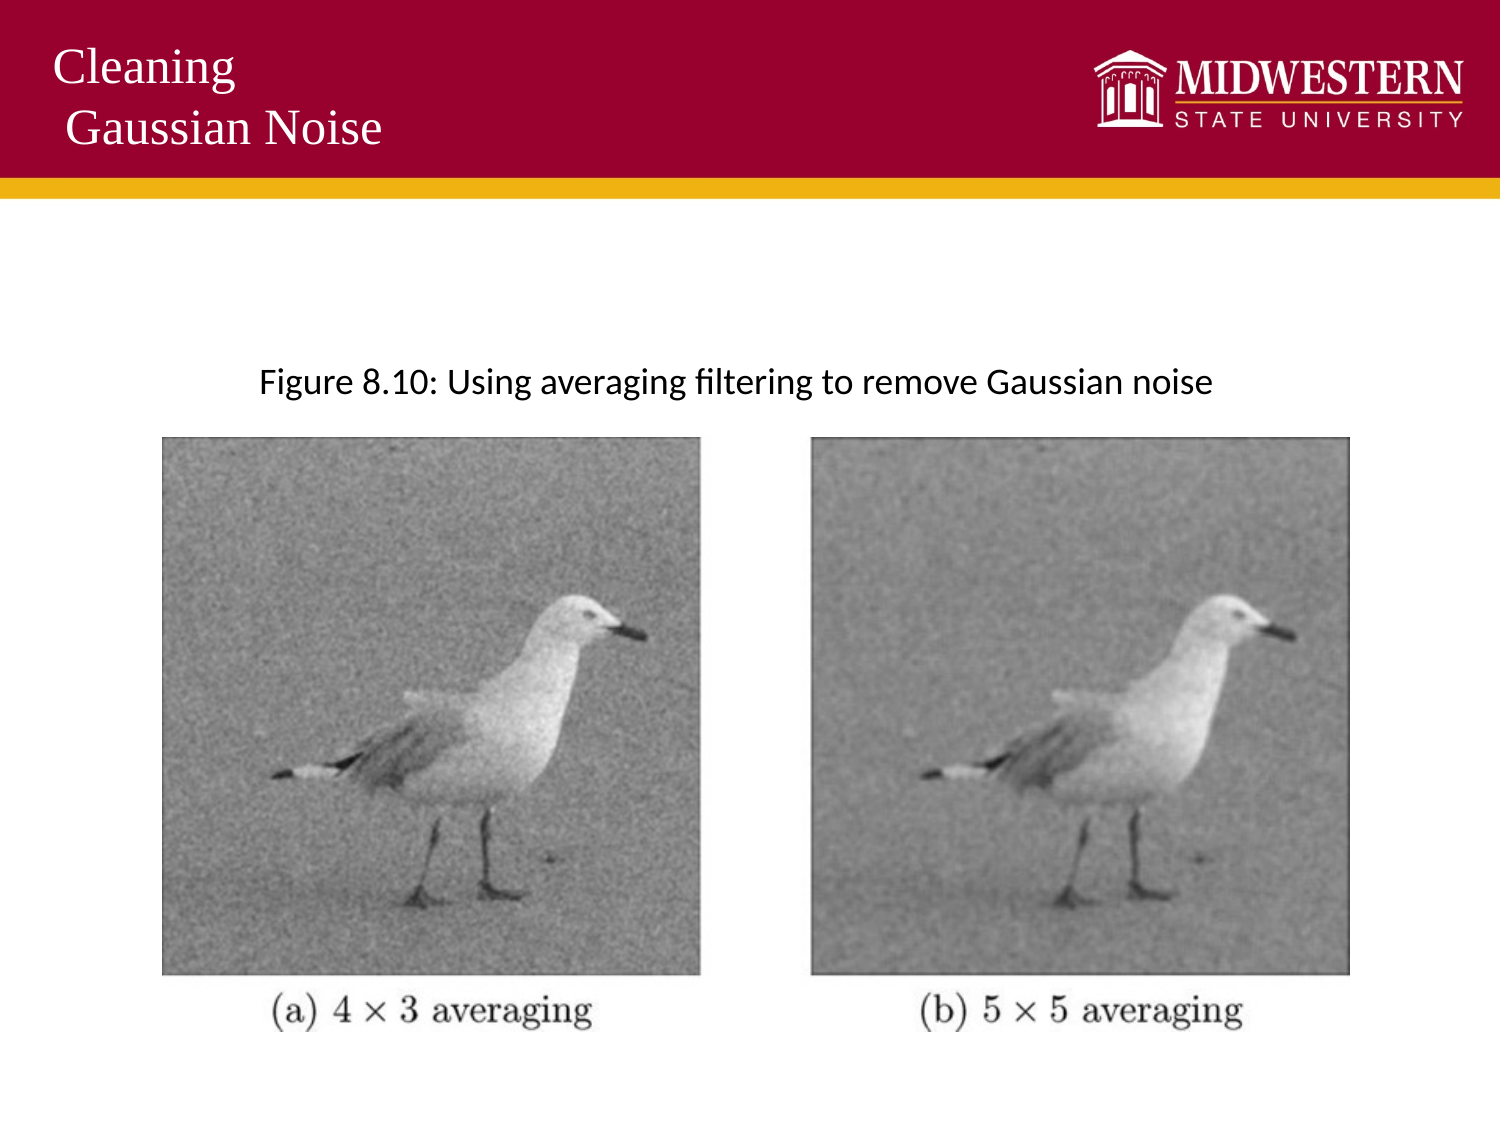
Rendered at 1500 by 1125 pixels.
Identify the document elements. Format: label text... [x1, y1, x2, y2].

picture [0, 0, 1500, 1125]
text_box Figure 8.10: Using averaging filtering to remove Gaussian noise [244, 349, 1268, 410]
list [162, 437, 1351, 1032]
title Cleaning Gaussian Noise [37, 24, 975, 163]
